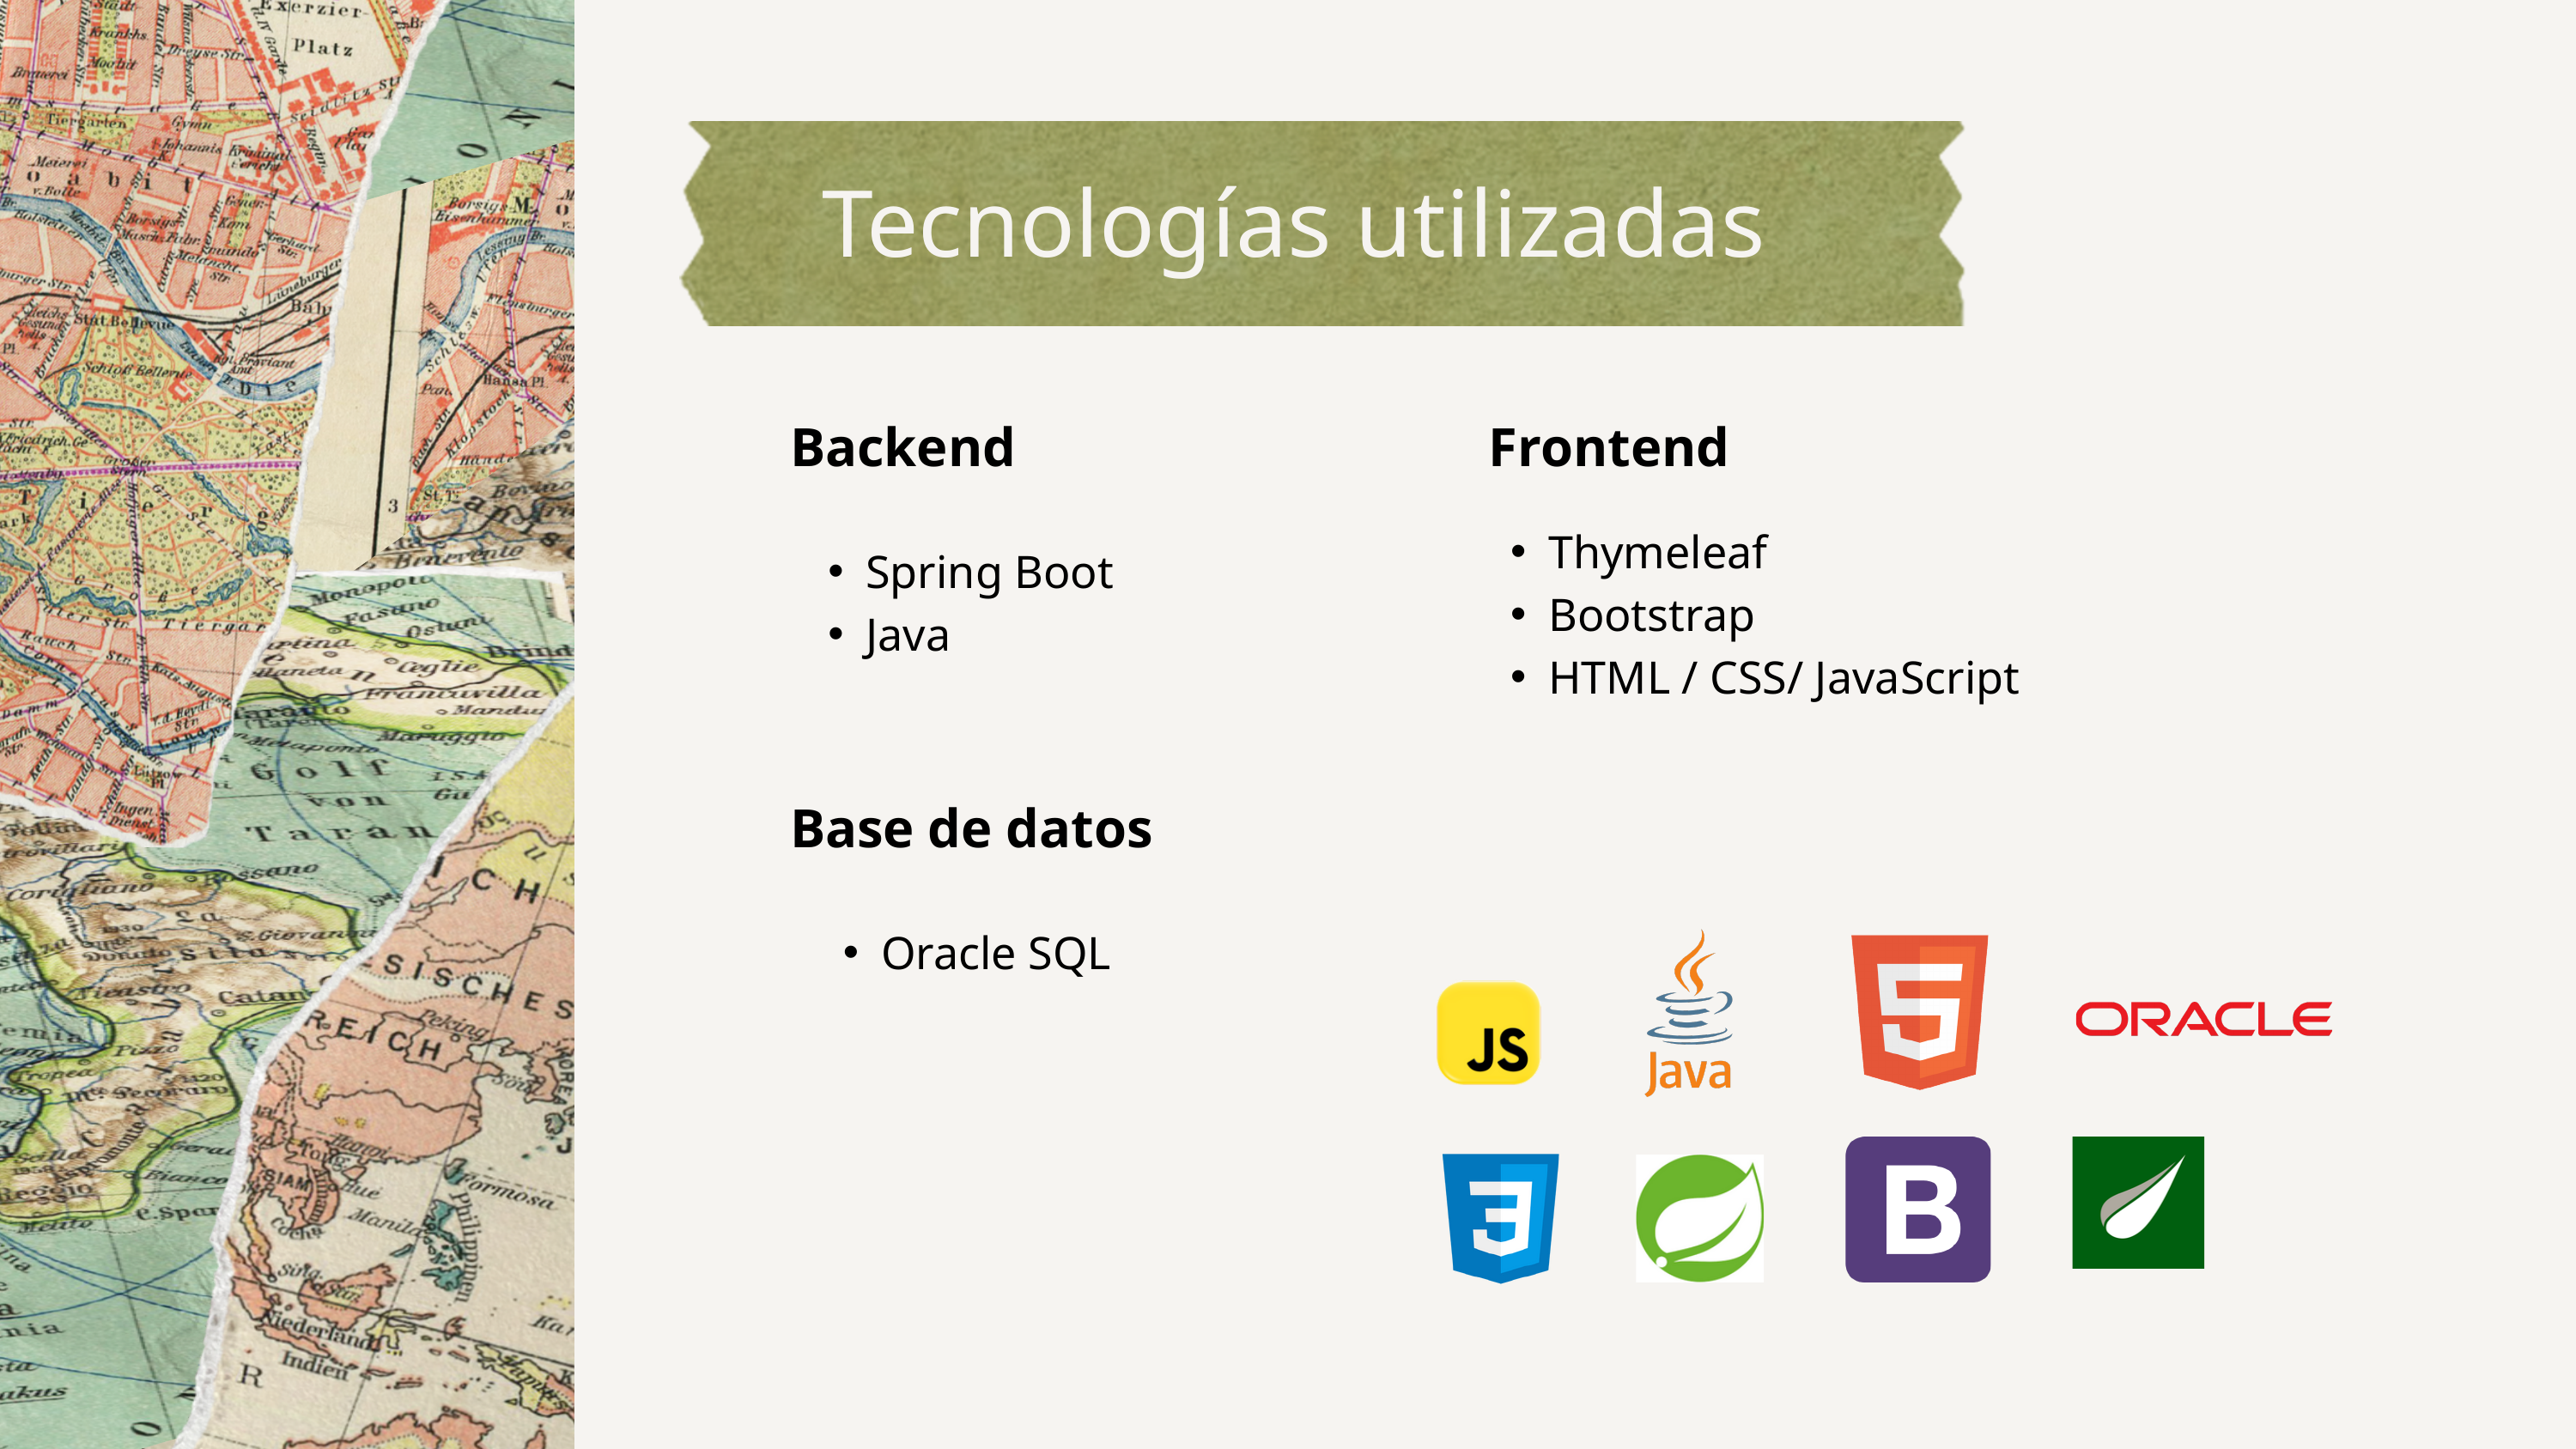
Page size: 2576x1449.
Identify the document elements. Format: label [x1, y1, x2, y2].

text_box [574, 0, 2576, 1449]
picture [1816, 909, 2023, 1117]
text_box [0, 0, 568, 1449]
